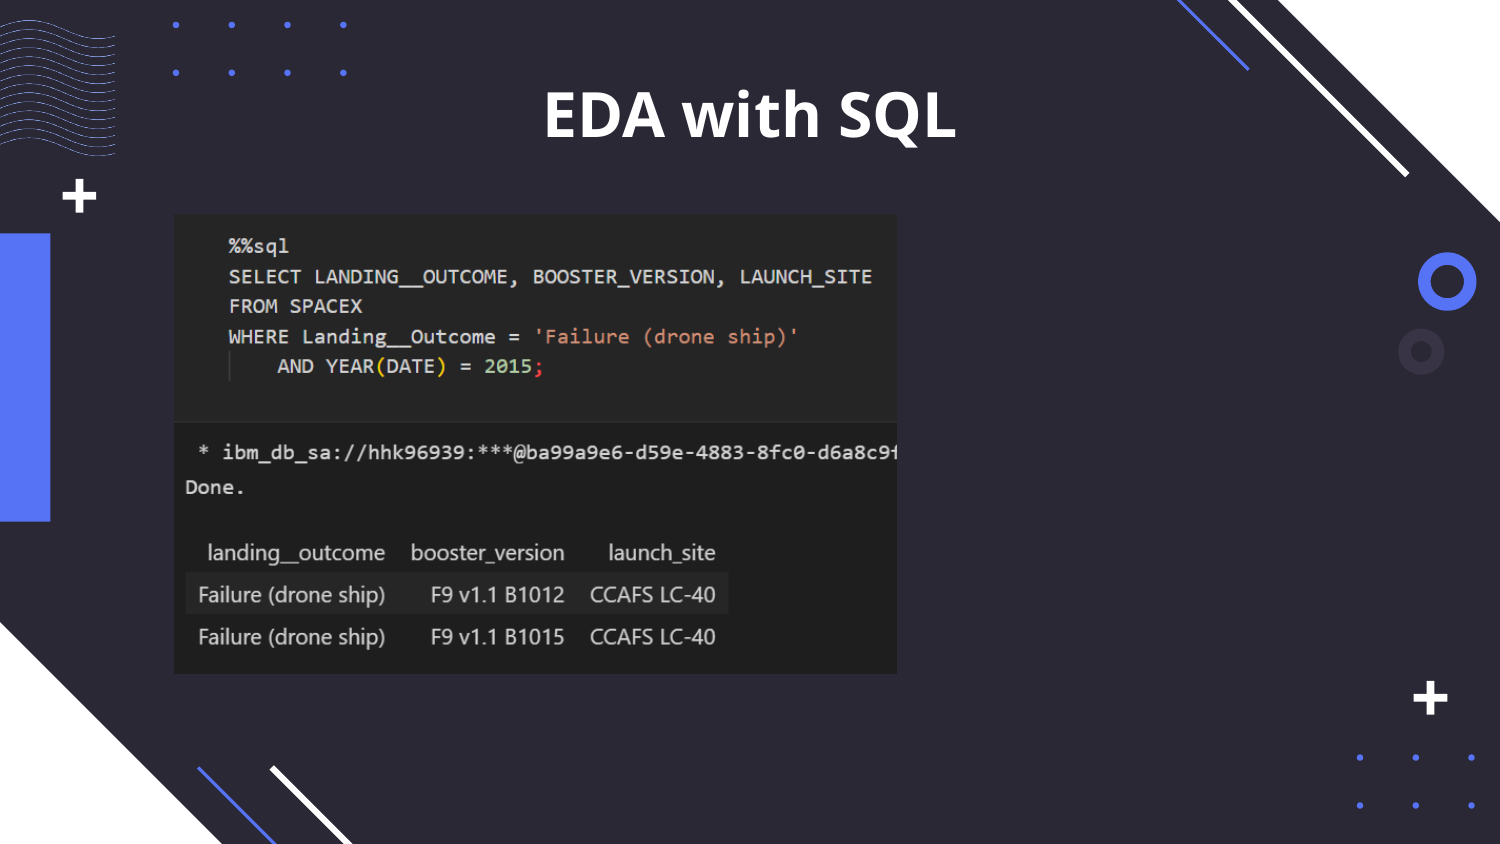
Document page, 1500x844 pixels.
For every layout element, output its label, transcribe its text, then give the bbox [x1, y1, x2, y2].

title EDA with SQL [118, 60, 1382, 150]
picture [0, 20, 115, 156]
picture [174, 213, 897, 674]
